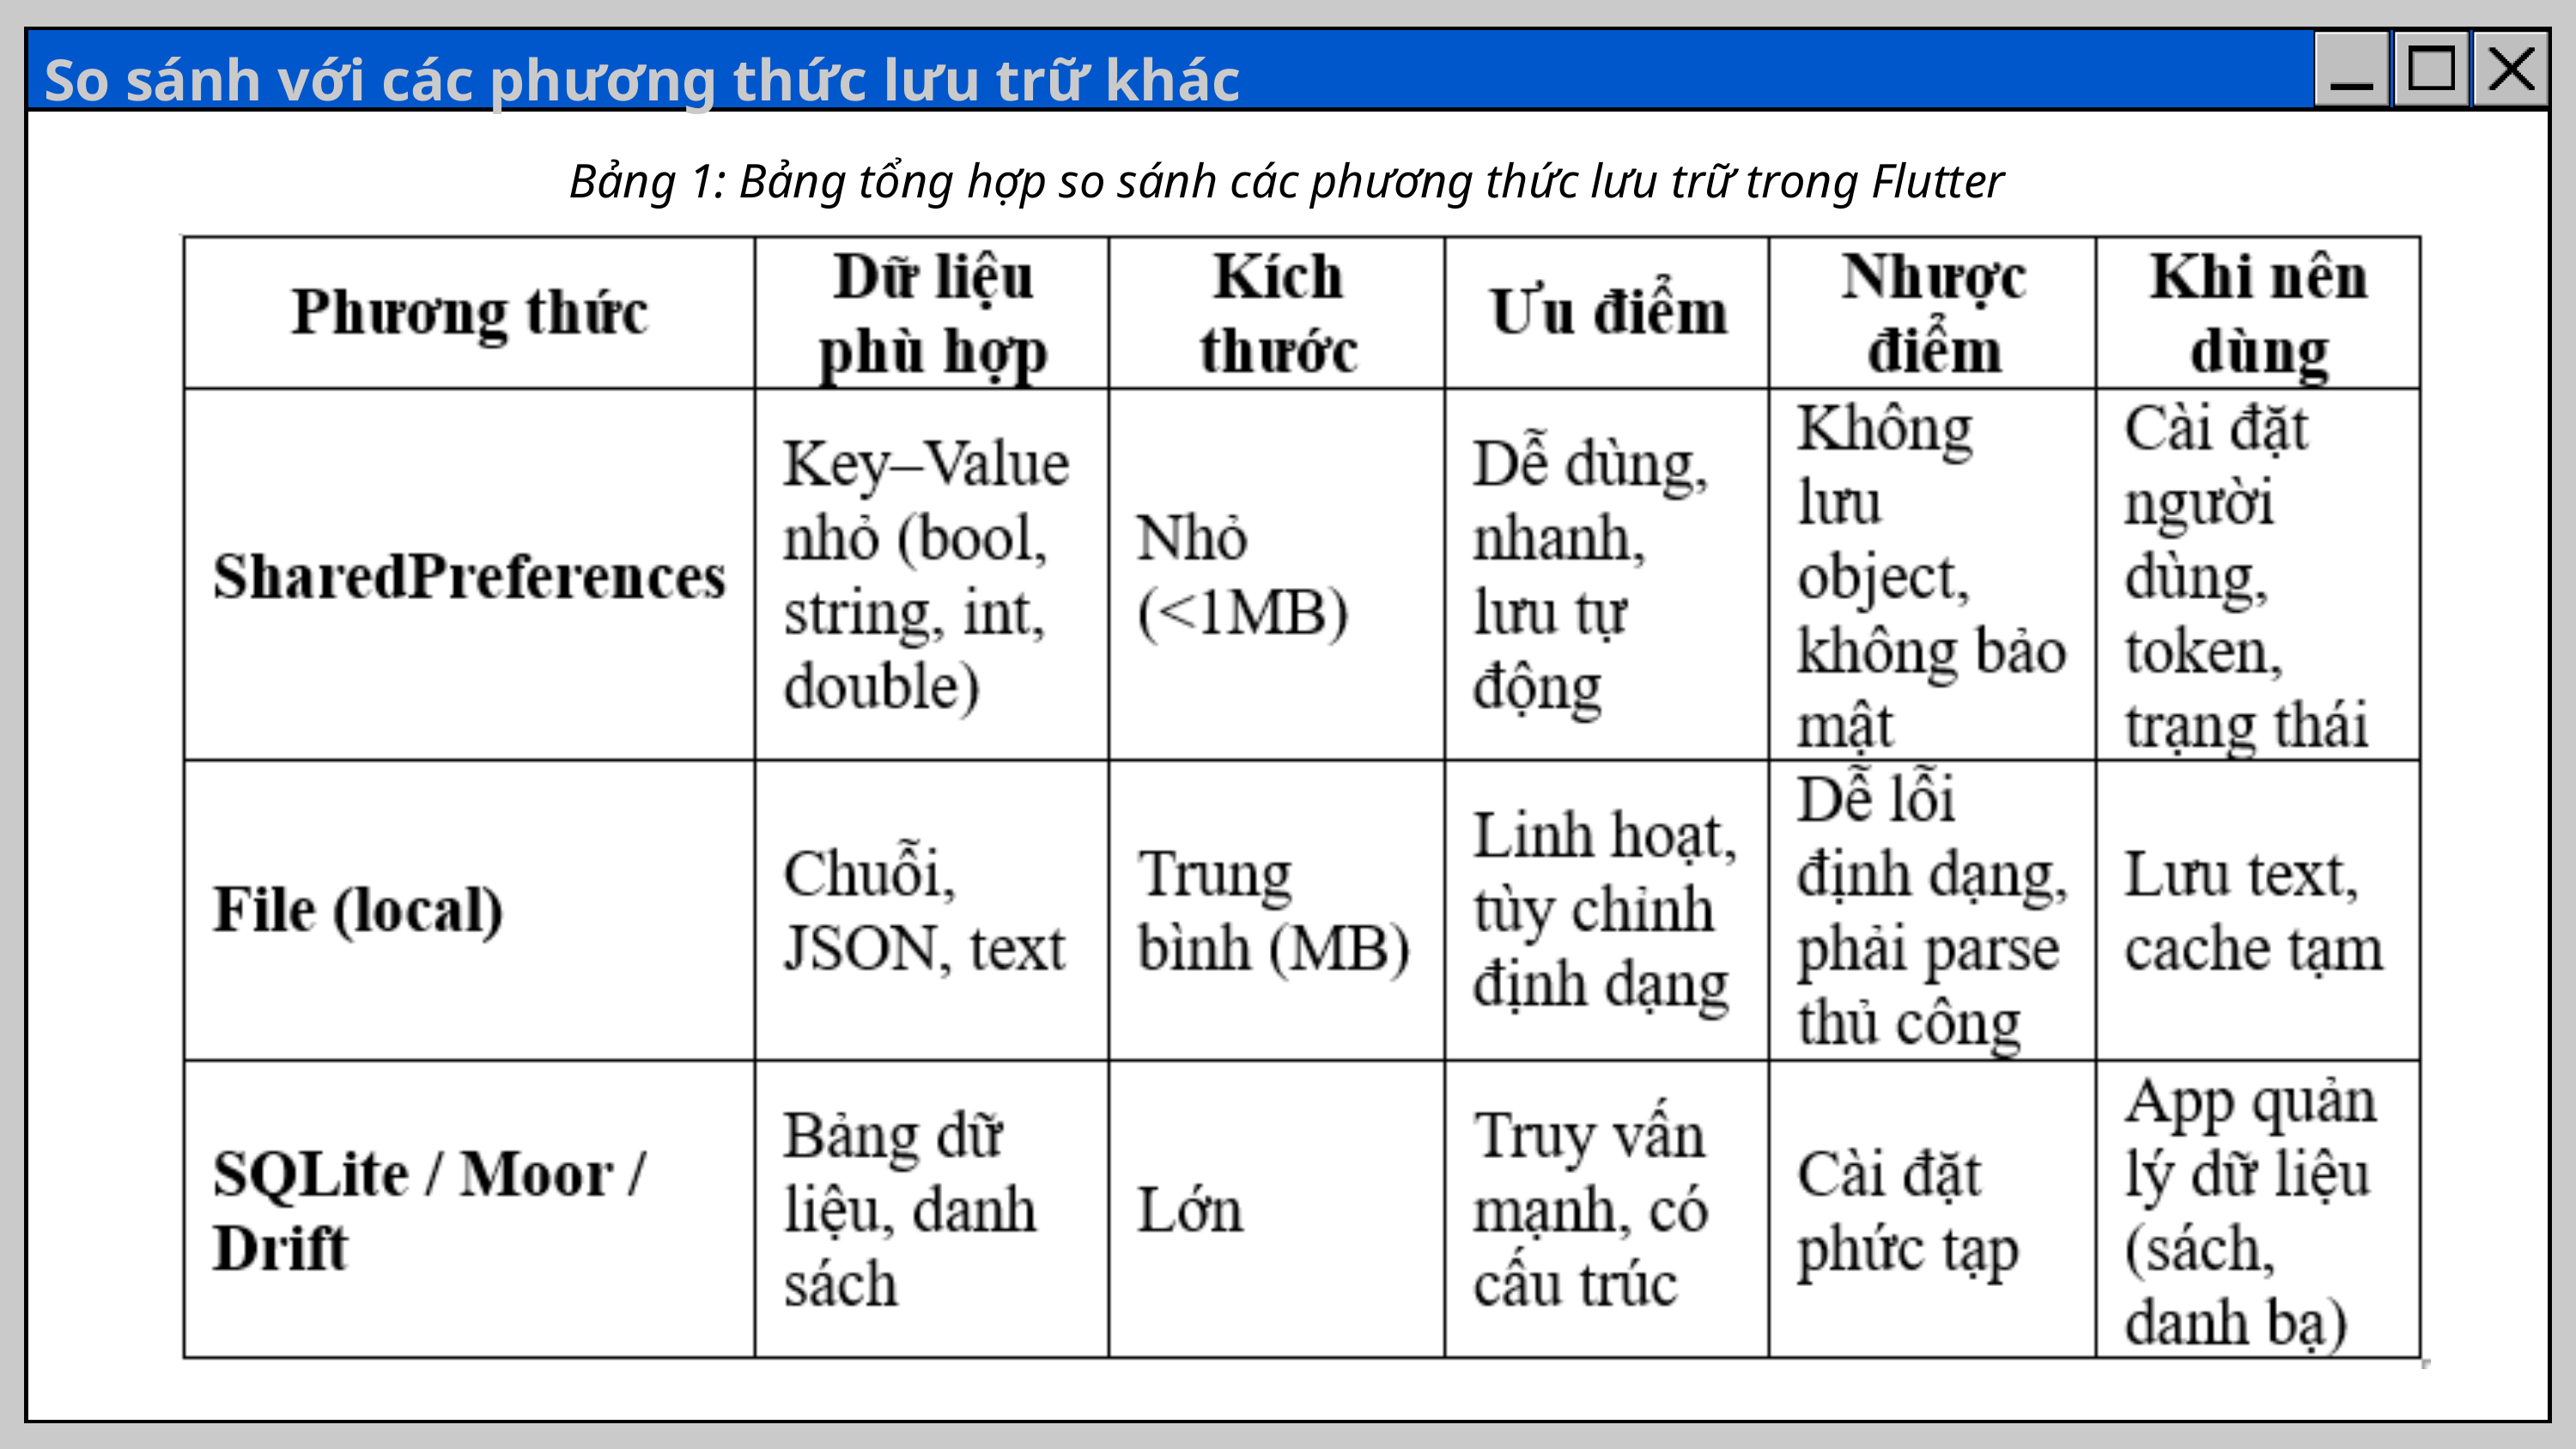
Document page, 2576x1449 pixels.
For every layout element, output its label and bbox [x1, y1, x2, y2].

text_box [26, 108, 2550, 1422]
text_box [26, 27, 2550, 108]
